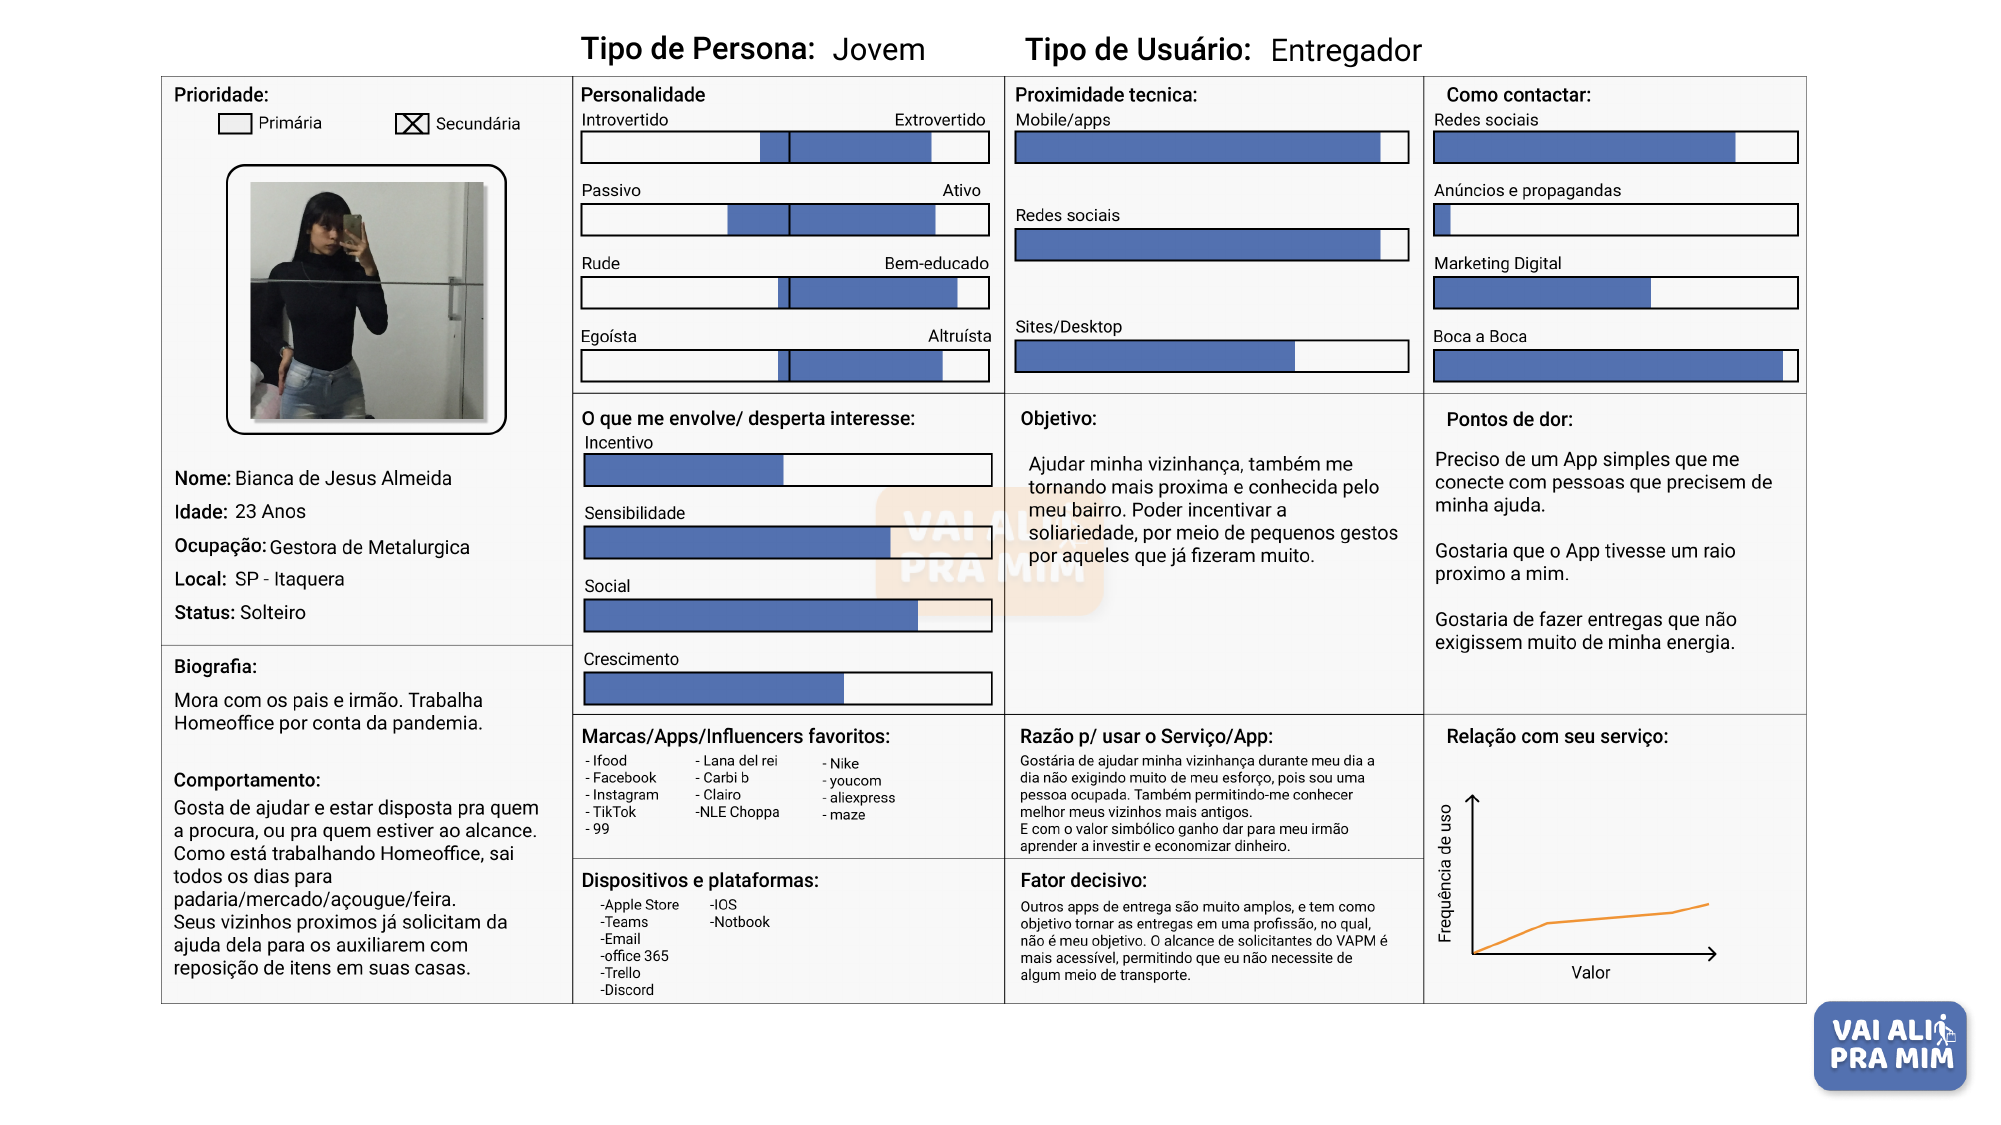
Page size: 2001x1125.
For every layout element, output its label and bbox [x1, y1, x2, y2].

picture [1808, 996, 1977, 1102]
picture [161, 30, 1807, 1037]
